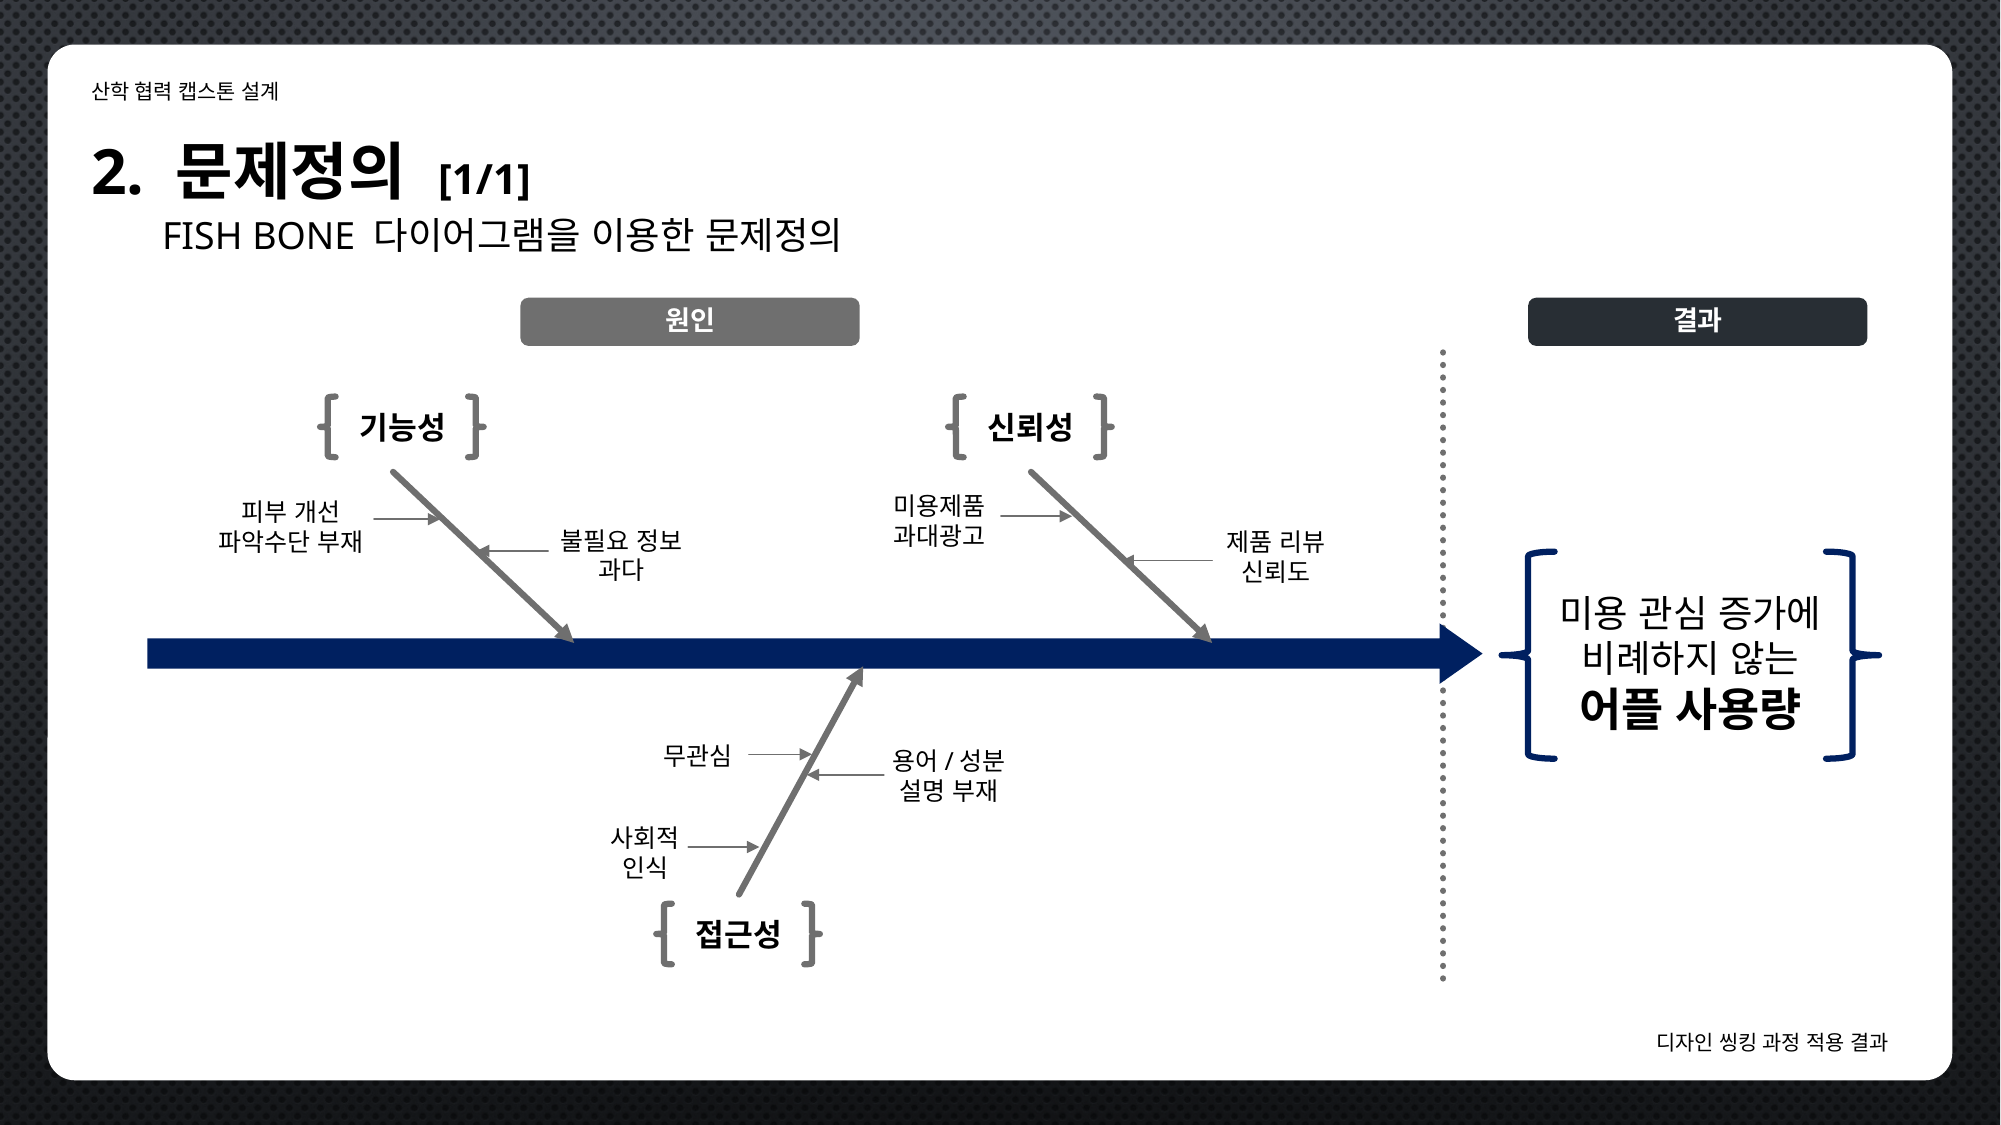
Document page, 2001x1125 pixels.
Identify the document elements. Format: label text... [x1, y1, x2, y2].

text_box 미용제품 과대광고 [878, 483, 1027, 558]
text_box 결과 [1528, 297, 1868, 346]
text_box 2. 문제정의 [1/1] [76, 124, 1805, 215]
text_box [319, 395, 337, 458]
text_box 신뢰성 [963, 401, 1098, 454]
text_box 원인 [520, 297, 860, 346]
text_box 불필요 정보 과다 [575, 517, 705, 593]
text_box [1444, 624, 1485, 683]
text_box 무관심 [624, 733, 738, 779]
text_box 사회적 인식 [572, 815, 719, 890]
text_box FISH BONE 다이어그램을 이용한 문제정의 [147, 205, 1924, 265]
text_box [655, 902, 673, 966]
text_box [1500, 550, 1556, 760]
text_box [803, 902, 821, 966]
text_box [947, 395, 965, 458]
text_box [738, 665, 864, 895]
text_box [1030, 471, 1213, 644]
text_box [1095, 395, 1113, 458]
text_box [45, 42, 1954, 1082]
text_box 제품 리뷰 신뢰도 [1213, 519, 1366, 595]
text_box 디자인 씽킹 과정 적용 결과 [1641, 1022, 2000, 1063]
text_box 접근성 [671, 907, 807, 960]
text_box [145, 621, 1442, 686]
text_box [467, 395, 485, 458]
text_box 산학 협력 캡스톤 설계 [76, 71, 565, 112]
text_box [392, 471, 575, 644]
text_box 미용 관심 증가에 비례하지 않는 어플 사용량 [1528, 582, 1853, 743]
text_box 용어/성분 설명 부재 [875, 737, 1024, 813]
text_box 기능성 [335, 401, 470, 454]
text_box [1825, 550, 1880, 760]
text_box 피부 개선 파악수단 부재 [173, 488, 392, 564]
